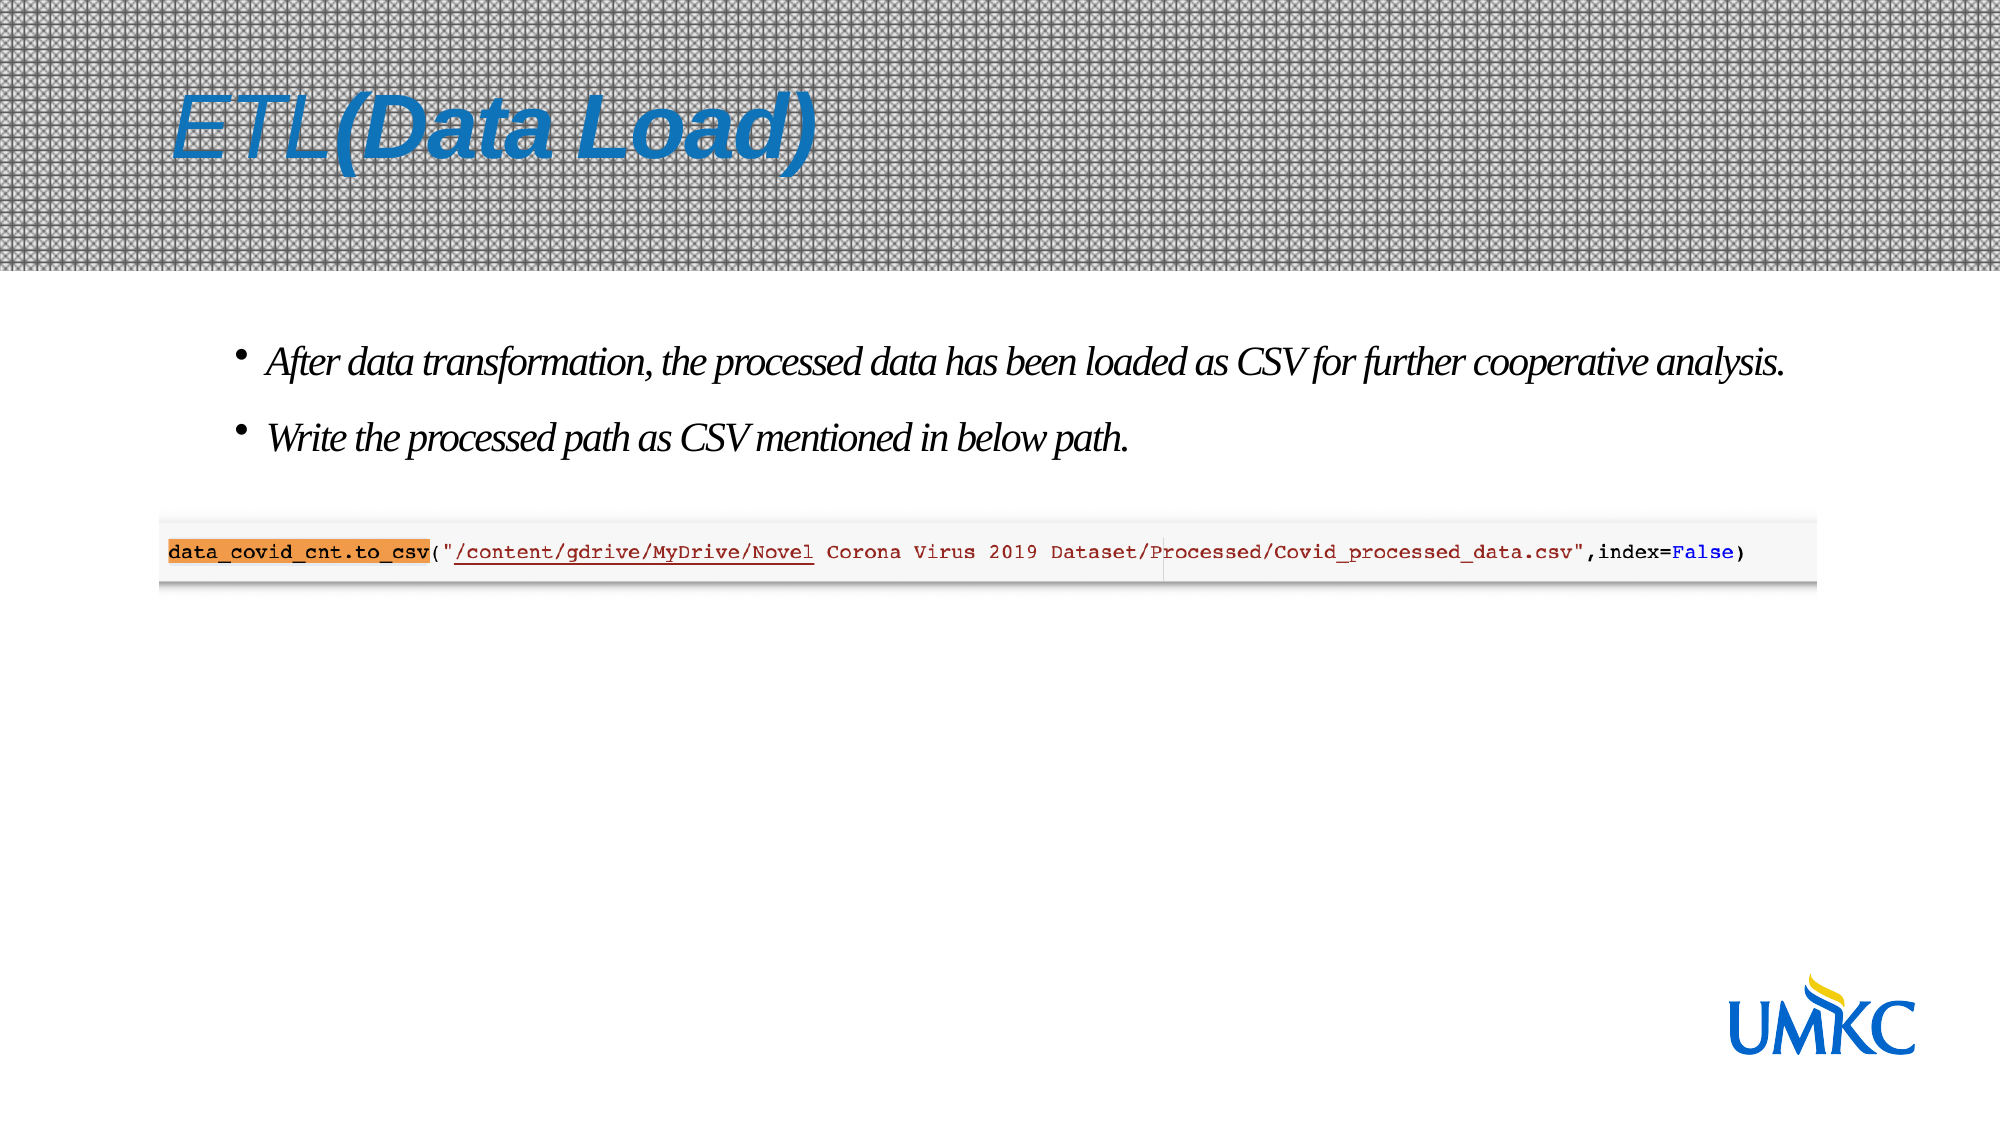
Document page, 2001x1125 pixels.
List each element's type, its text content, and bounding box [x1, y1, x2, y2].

picture [158, 503, 1818, 616]
text_box After data transformation, the processed data has been loaded as CSV for further cooperative analysis. Write the processed path as CSV mentioned in below path. [234, 329, 1787, 460]
picture [0, 0, 2000, 271]
picture [1705, 949, 1940, 1079]
text_box ETL(Data Load) [170, 79, 819, 179]
